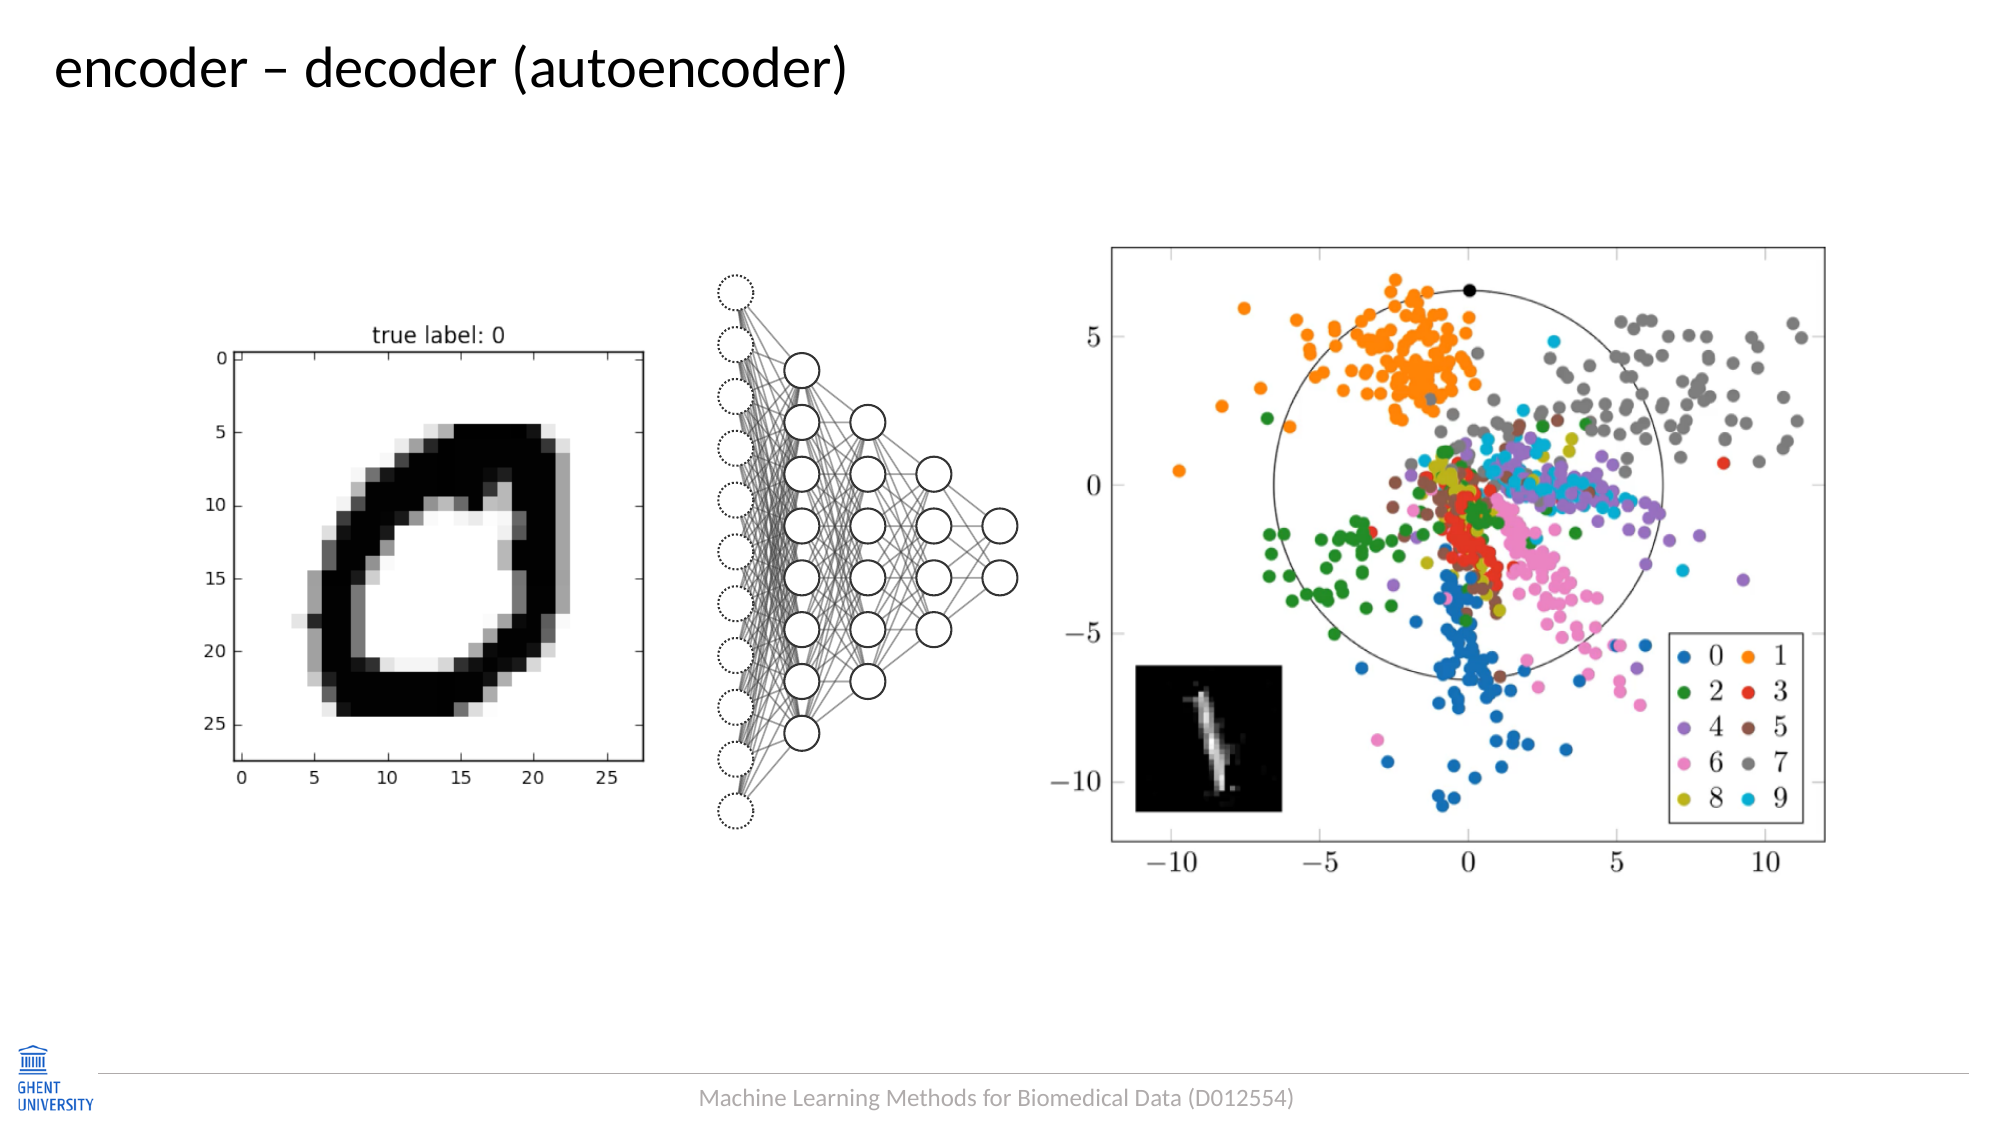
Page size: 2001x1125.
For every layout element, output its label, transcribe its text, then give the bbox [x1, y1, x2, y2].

picture [1030, 210, 1854, 910]
text_box encoder – decoder (autoencoder) [39, 21, 1967, 107]
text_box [718, 275, 1018, 829]
picture [190, 312, 656, 800]
text_box Machine Learning Methods for Biomedical Data (D012554) [10, 1074, 1990, 1120]
picture [10, 1031, 101, 1118]
